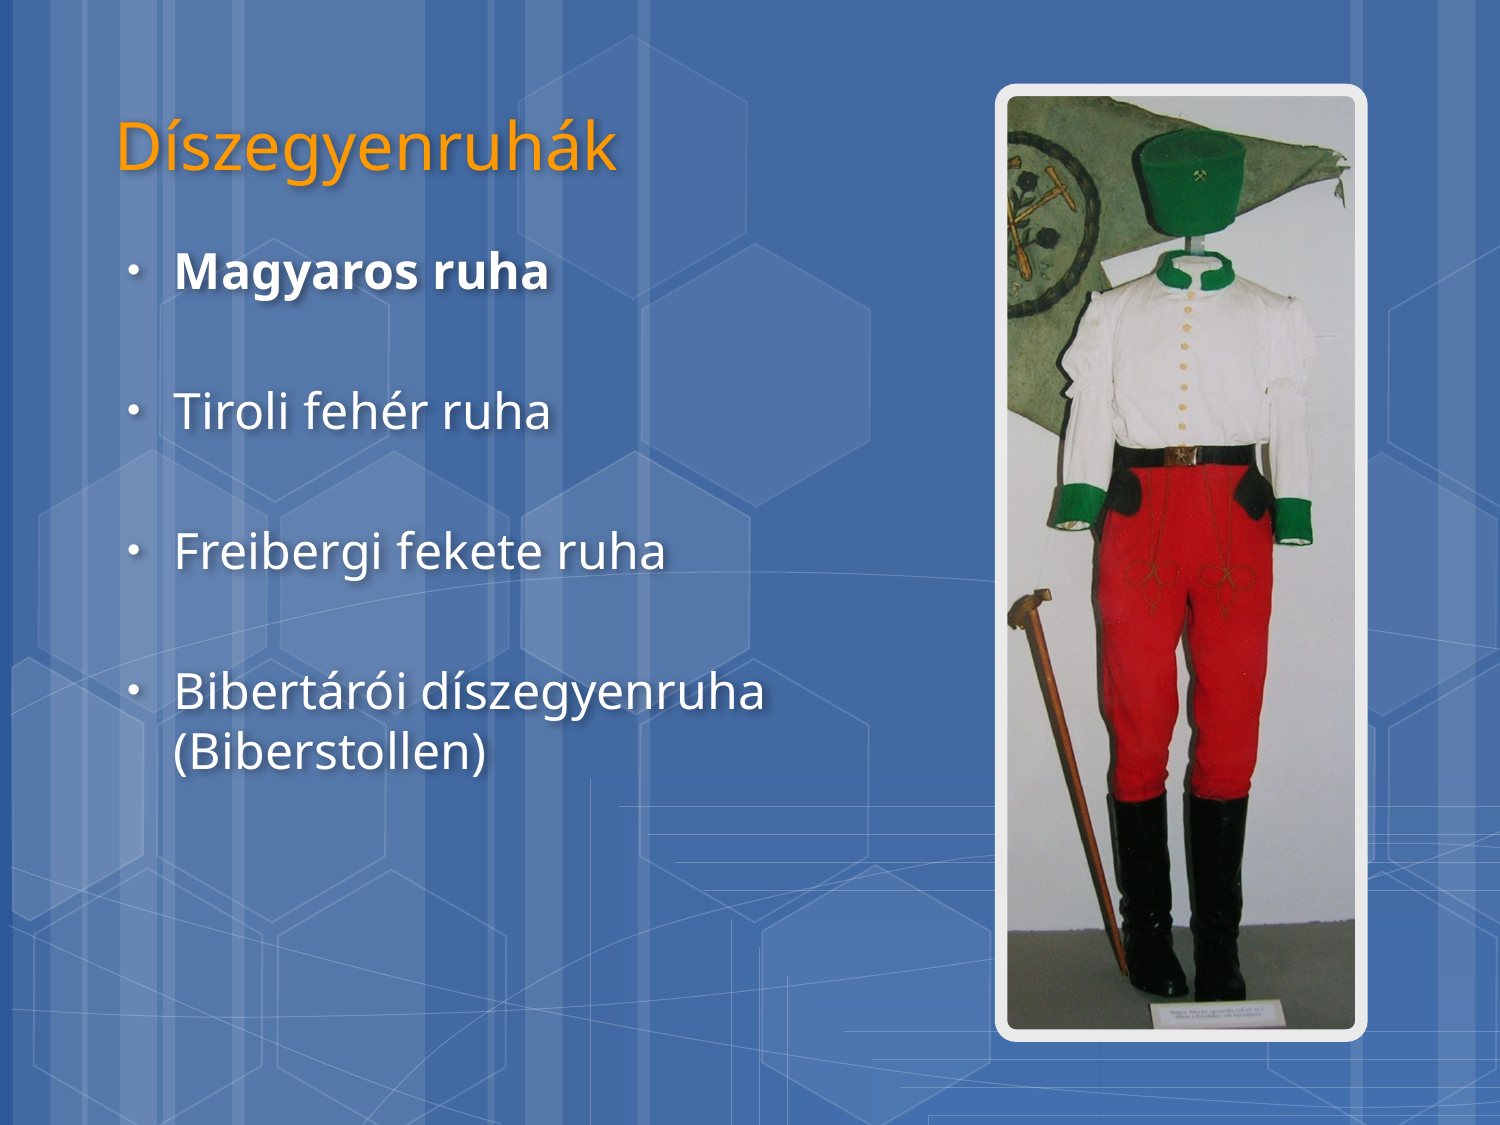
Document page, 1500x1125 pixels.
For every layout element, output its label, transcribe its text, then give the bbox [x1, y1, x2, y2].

list Magyaros ruha Tiroli fehér ruha Freibergi fekete ruha Bibertárói díszegyenruha (Biberstollen) [112, 231, 916, 917]
title Díszegyenruhák [88, 113, 928, 291]
picture [1000, 89, 1362, 1036]
